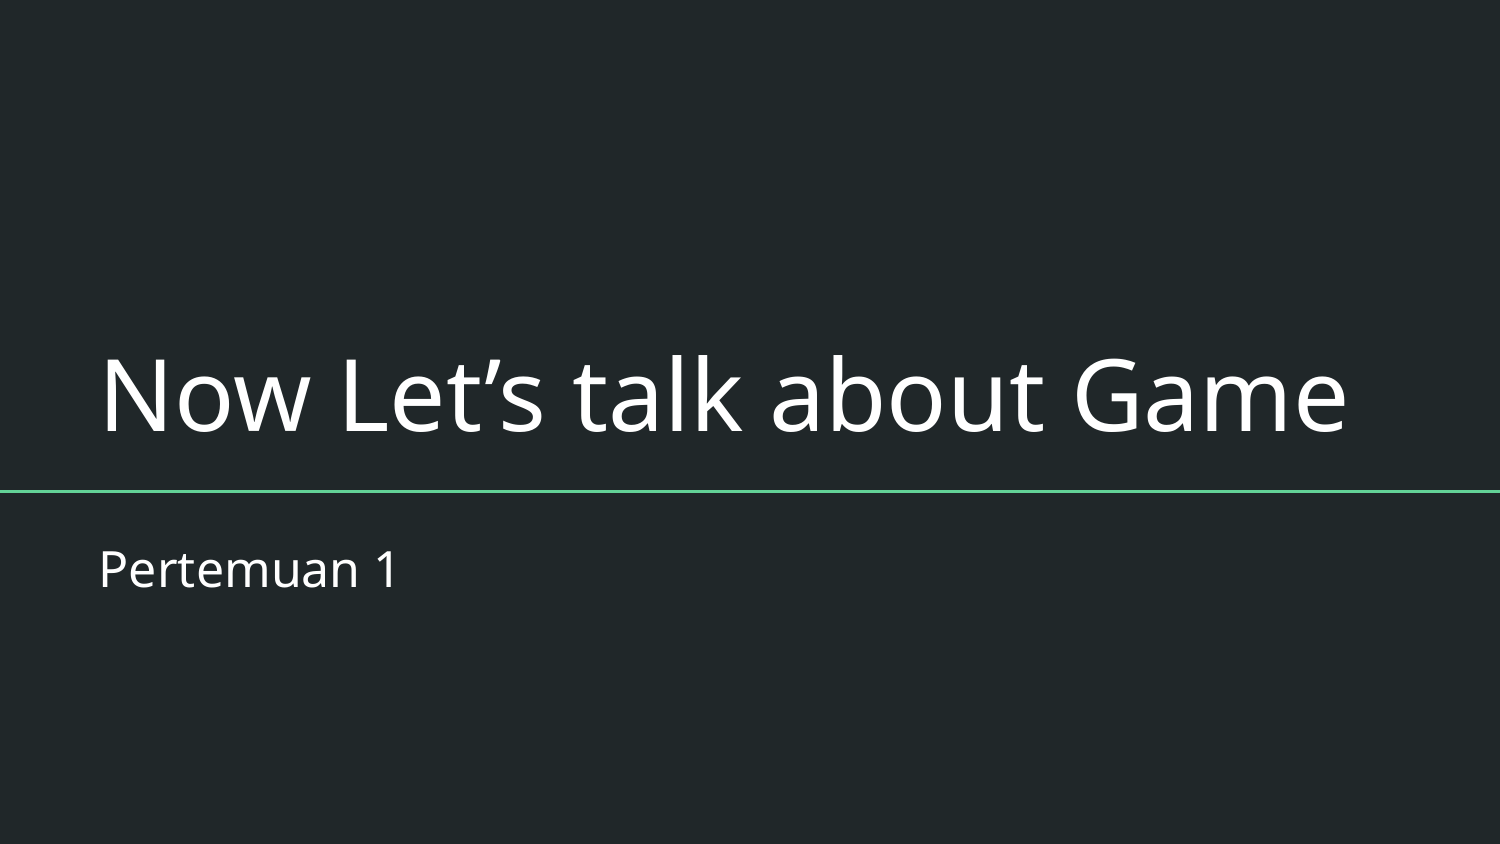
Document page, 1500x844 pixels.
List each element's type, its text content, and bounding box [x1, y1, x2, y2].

title Now Let’s talk about Game [83, 206, 1417, 467]
subtitle Pertemuan 1 [83, 522, 1417, 626]
